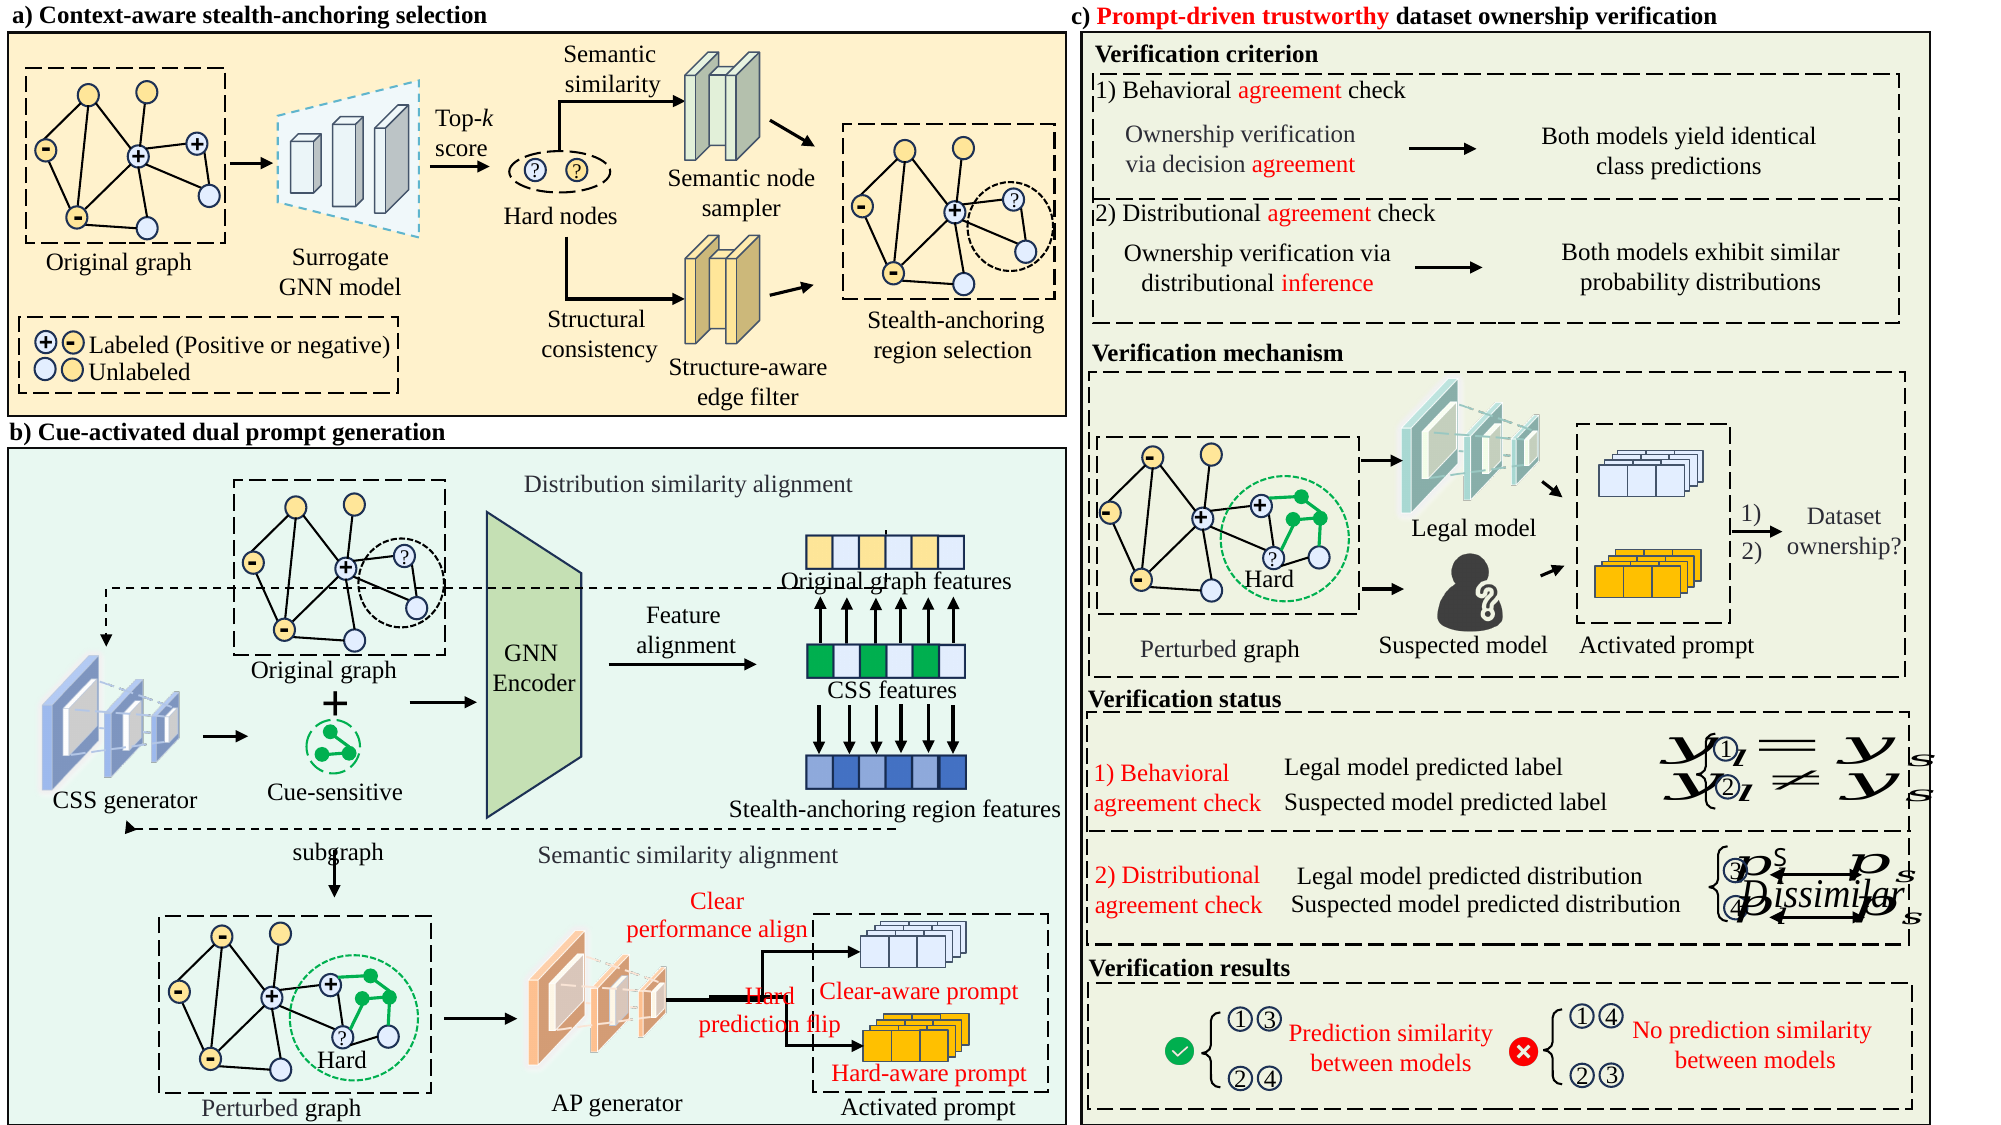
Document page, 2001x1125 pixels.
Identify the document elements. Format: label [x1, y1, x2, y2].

text_box [1917, 755, 1931, 761]
picture [1392, 369, 1540, 527]
picture [32, 646, 180, 804]
text_box [0, 0, 1931, 1125]
picture [806, 472, 967, 853]
picture [1507, 1035, 1540, 1068]
text_box [1915, 790, 1931, 796]
picture [519, 921, 667, 1079]
picture [1422, 546, 1512, 636]
picture [1165, 1037, 1194, 1065]
table_header [1077, 330, 1366, 375]
table_header [669, 972, 871, 1047]
table_header [582, 878, 853, 951]
